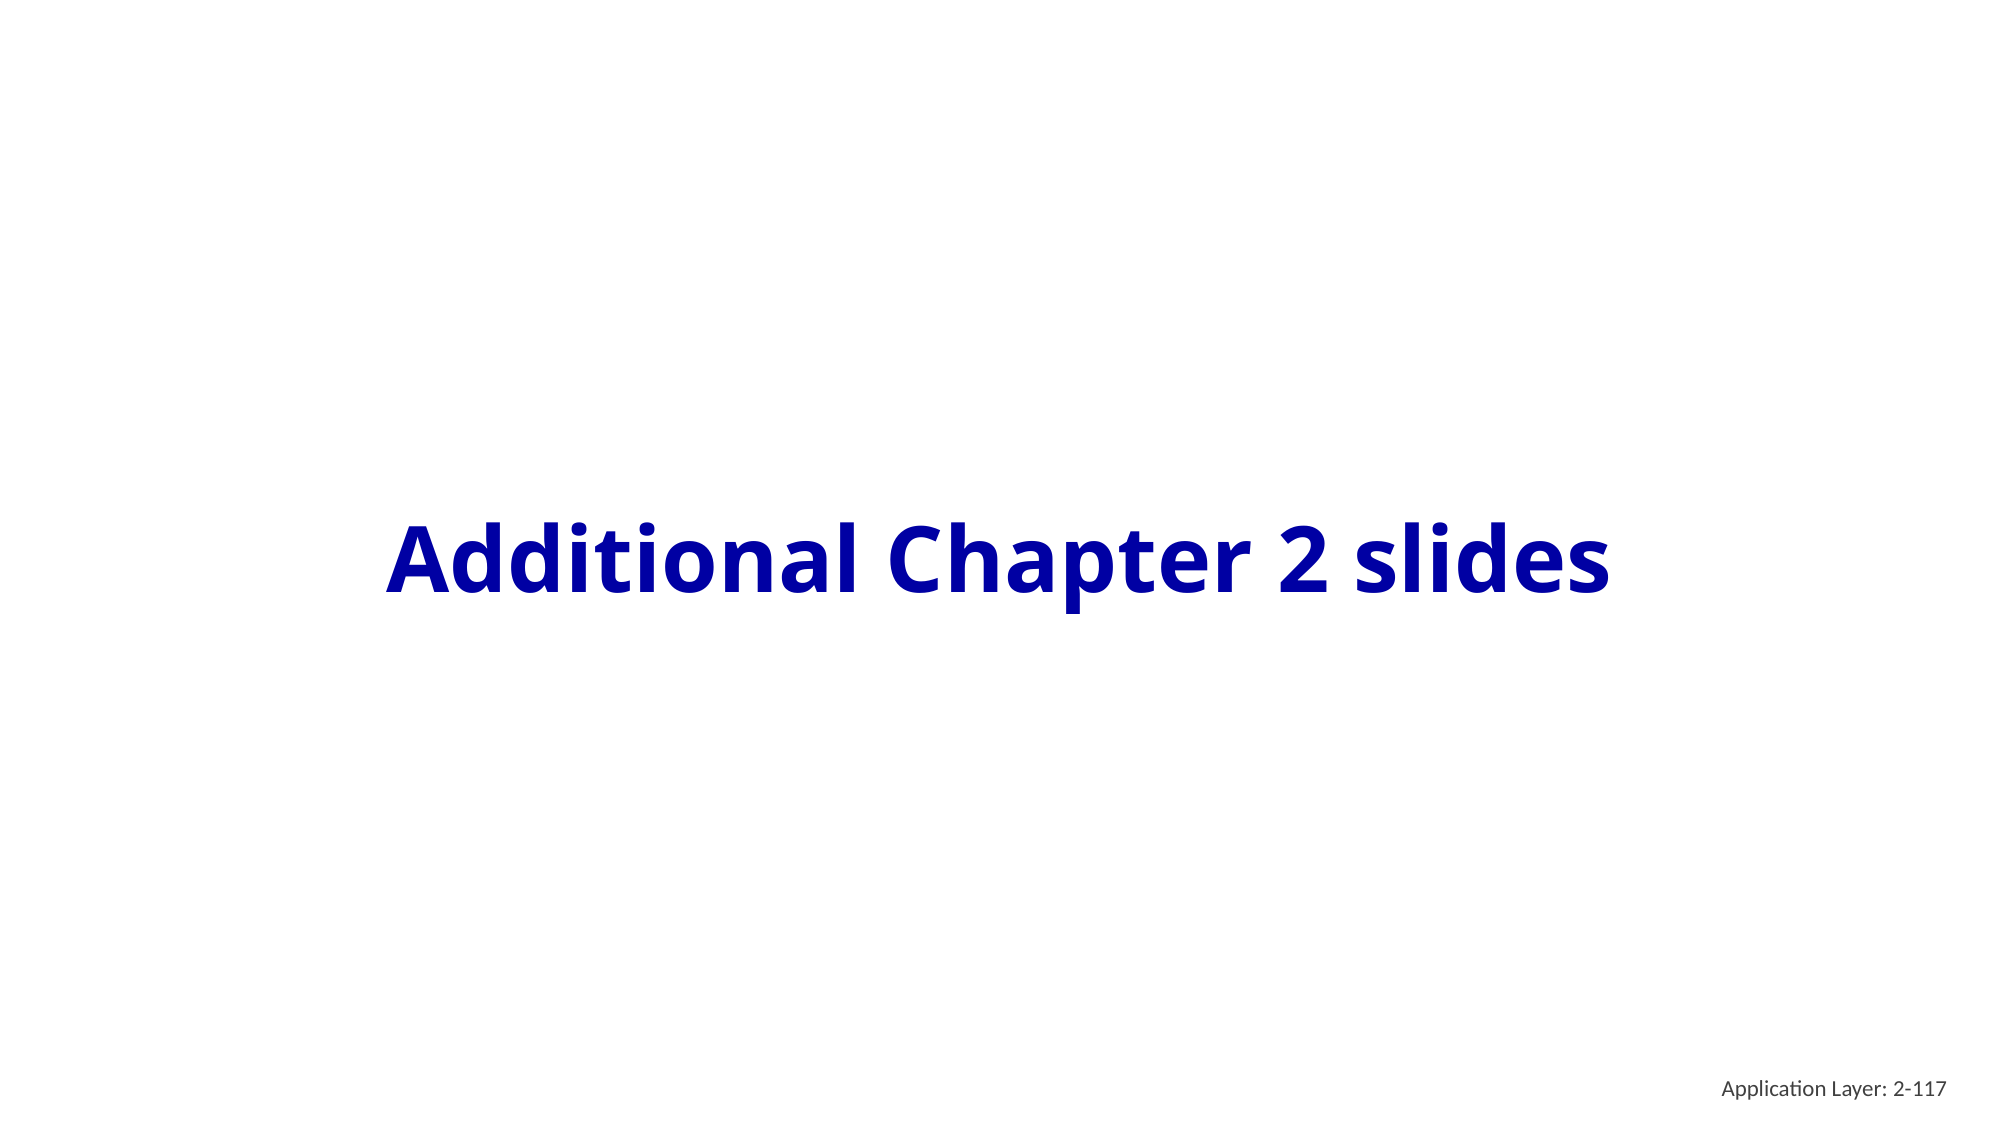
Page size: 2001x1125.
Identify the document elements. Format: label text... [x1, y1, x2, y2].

title Additional Chapter 2 slides [137, 489, 1863, 636]
slide_number Application Layer: 2- [1512, 1056, 1963, 1117]
